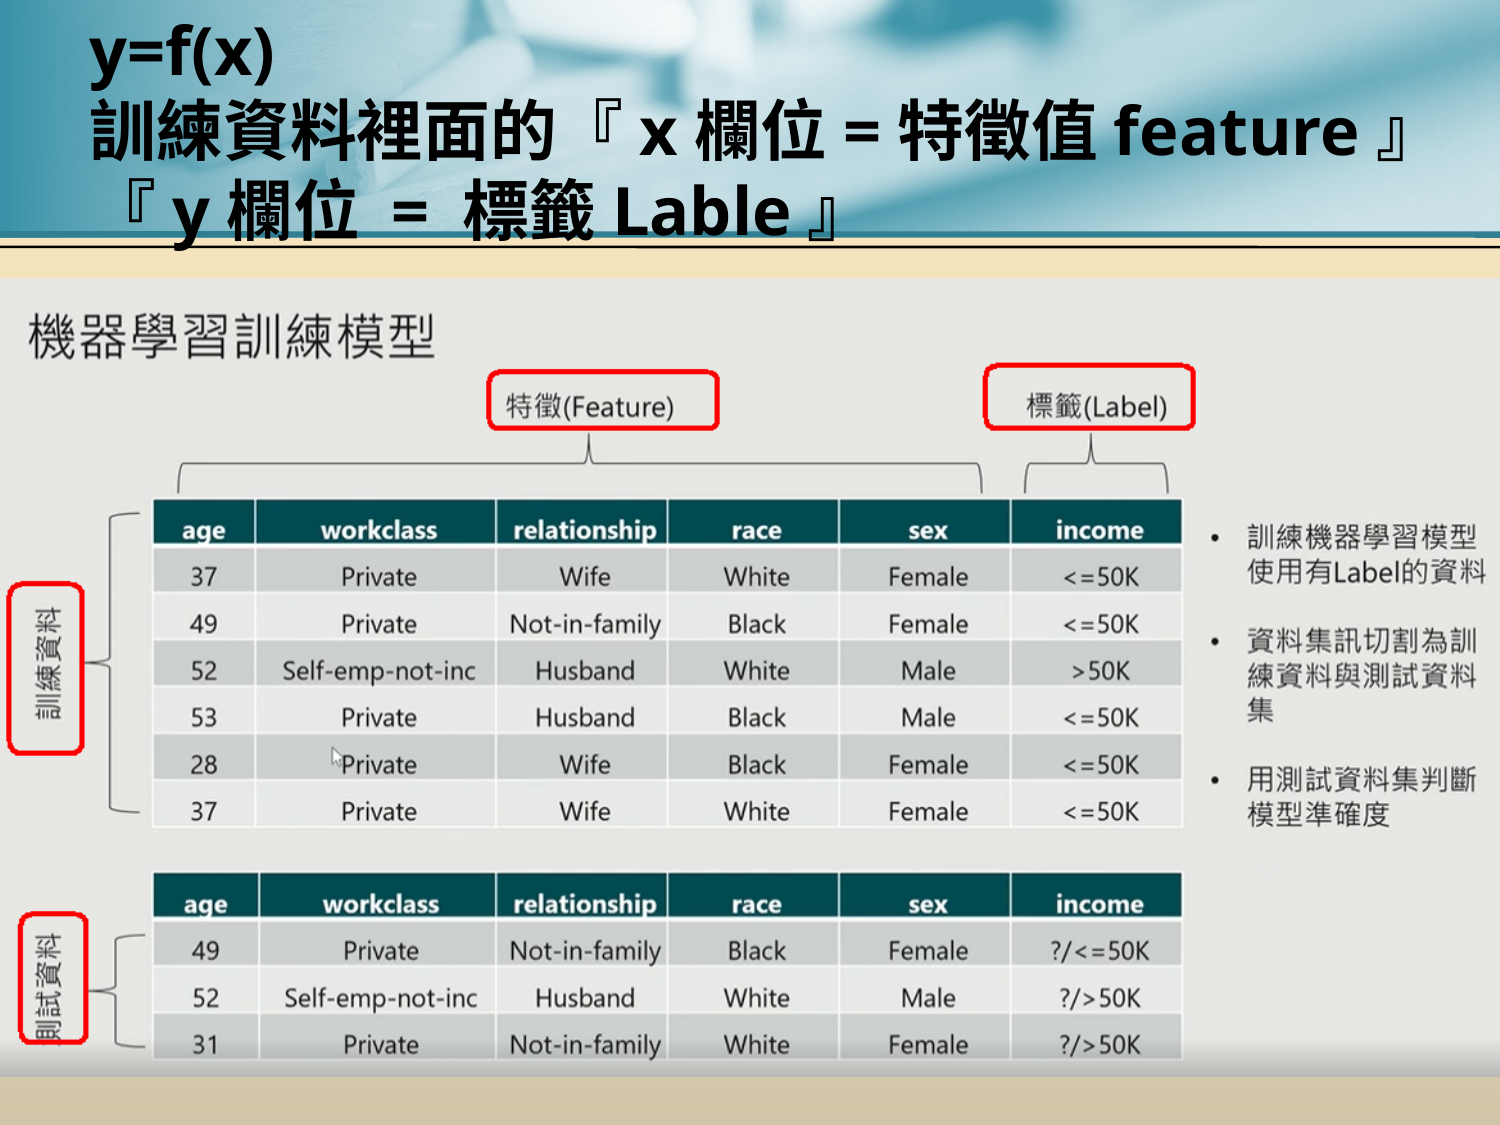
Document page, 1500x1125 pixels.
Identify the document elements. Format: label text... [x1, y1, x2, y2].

picture [0, 278, 1500, 1078]
title y=f(x) 訓練資料裡面的『x欄位=特徵值feature』 『y欄位 = 標籤Lable』 [75, 24, 1500, 233]
